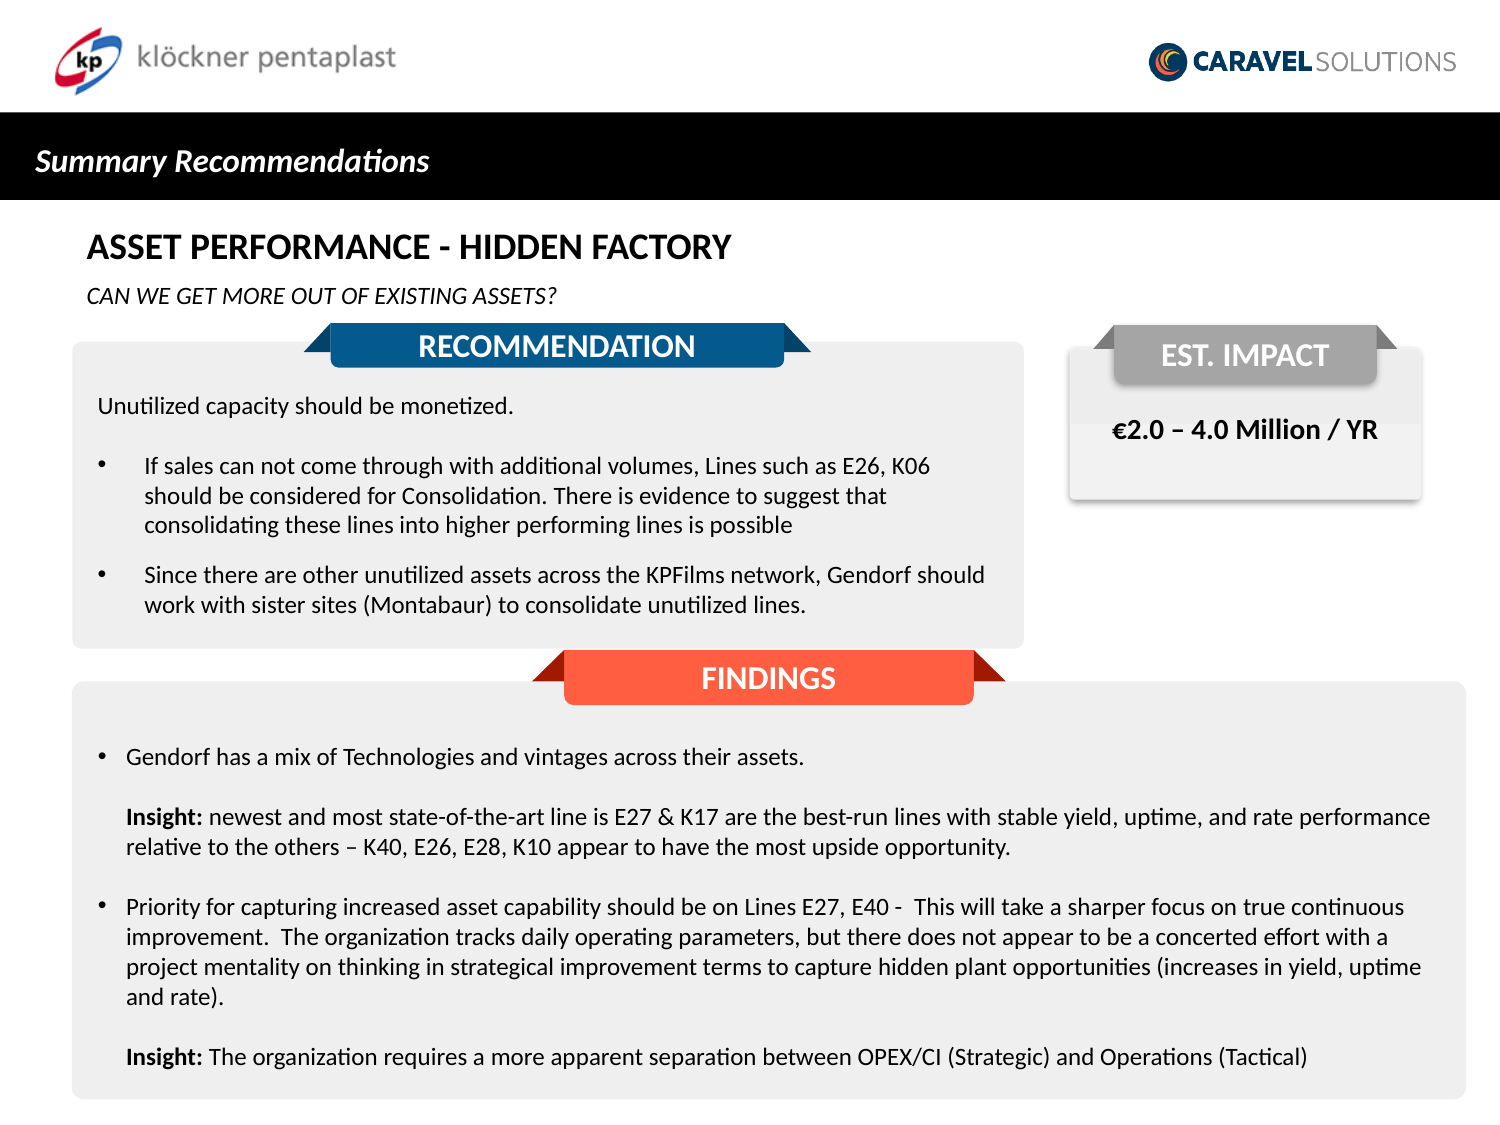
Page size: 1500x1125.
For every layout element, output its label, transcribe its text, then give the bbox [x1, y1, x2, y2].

text_box €2.0 – 4.0 Million / YR [1070, 348, 1421, 499]
text_box [0, 110, 1500, 202]
picture [1144, 40, 1467, 85]
picture [54, 26, 397, 97]
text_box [72, 322, 1025, 648]
text_box CAN WE GET MORE OUT OF EXISTING ASSETS? [71, 263, 1197, 319]
text_box Summary Recommendations [20, 131, 1396, 187]
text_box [71, 649, 1467, 1100]
text_box ASSET PERFORMANCE - HIDDEN FACTORY [71, 214, 1146, 263]
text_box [1093, 324, 1398, 385]
